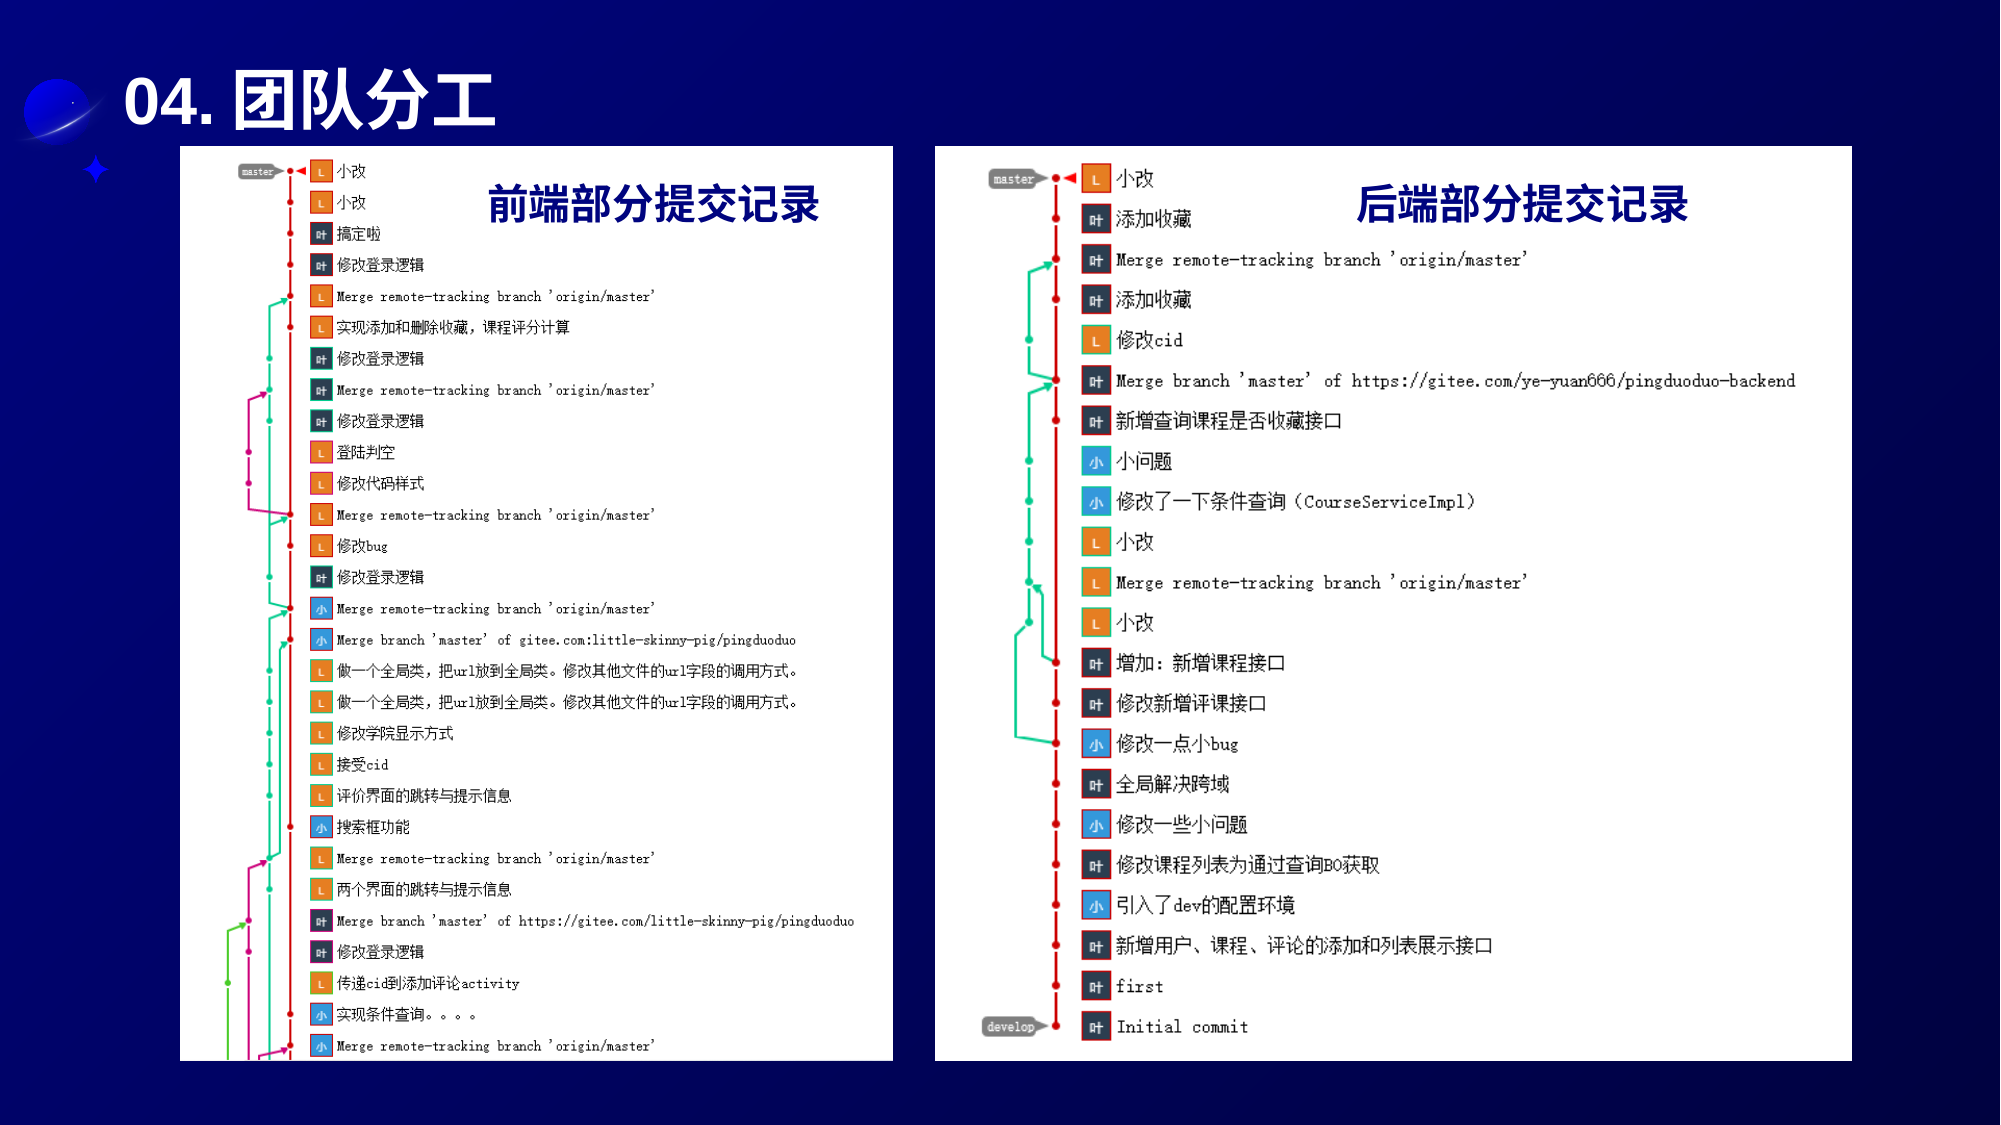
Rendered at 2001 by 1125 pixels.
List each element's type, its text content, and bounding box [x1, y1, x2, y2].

picture [935, 146, 1852, 1061]
list 04.团队分工 [108, 56, 529, 147]
picture [180, 146, 893, 1061]
picture [82, 154, 109, 183]
